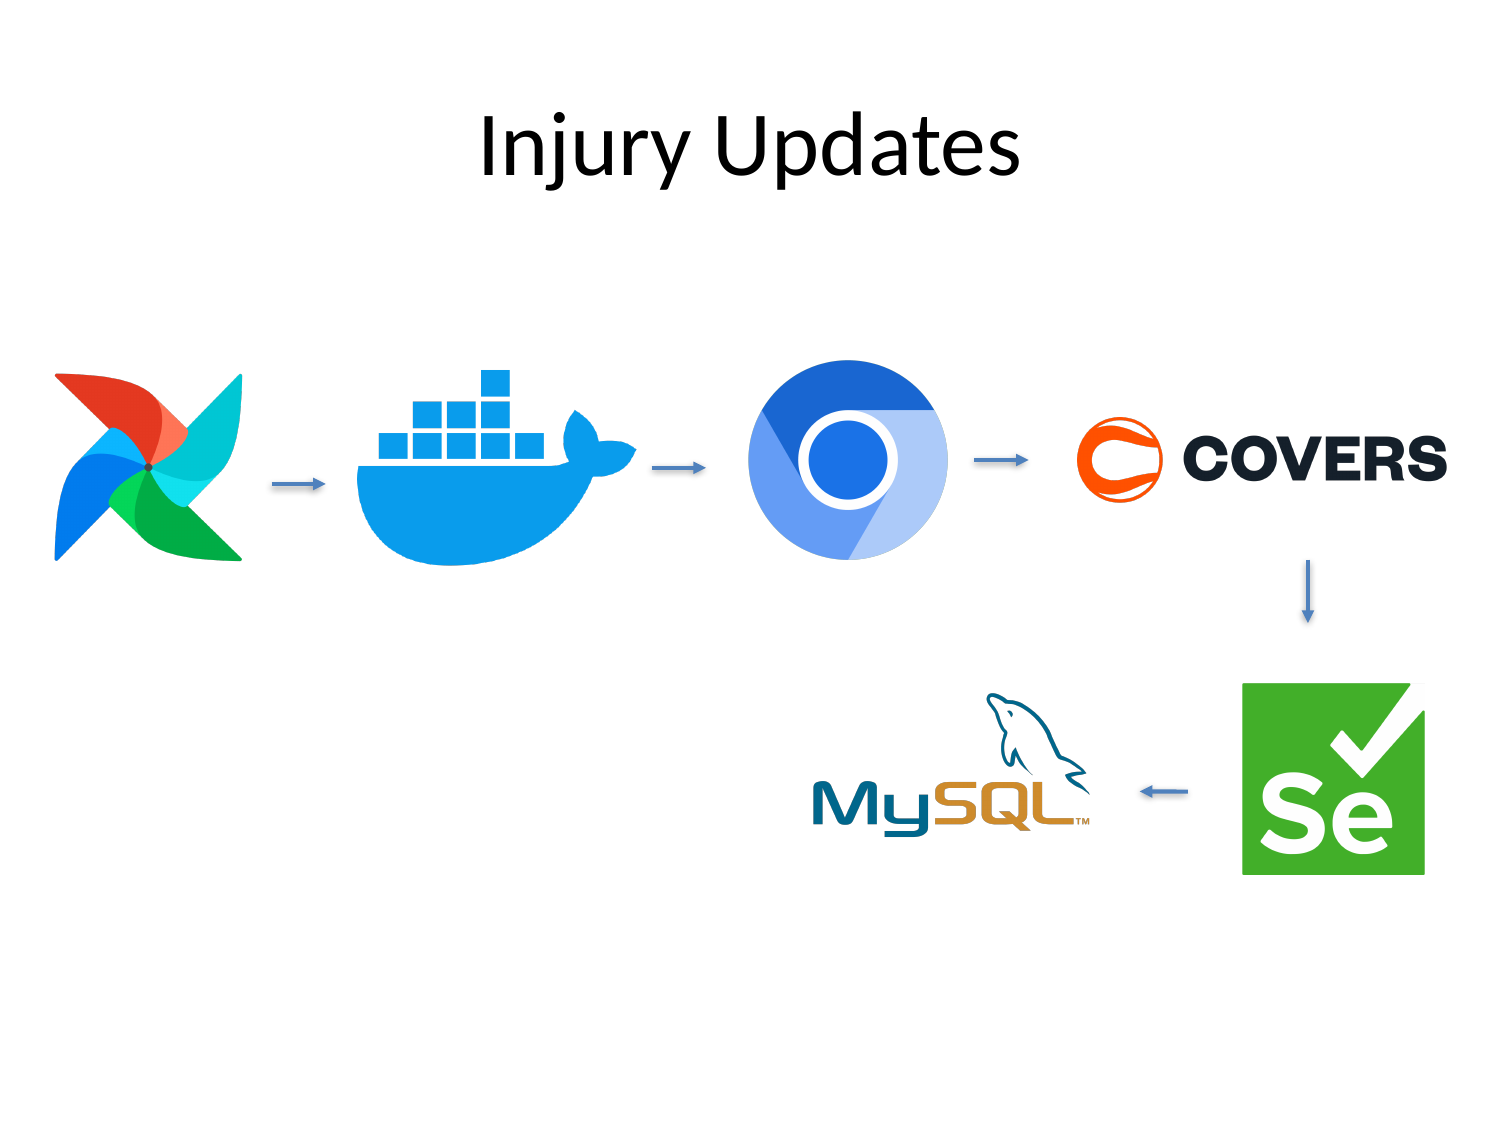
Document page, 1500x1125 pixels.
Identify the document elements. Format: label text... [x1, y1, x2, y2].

picture [53, 372, 244, 563]
title Injury Updates [75, 45, 1425, 233]
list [1242, 683, 1426, 875]
picture [341, 312, 652, 624]
picture [800, 622, 1104, 926]
picture [1077, 416, 1447, 503]
picture [667, 358, 1029, 562]
